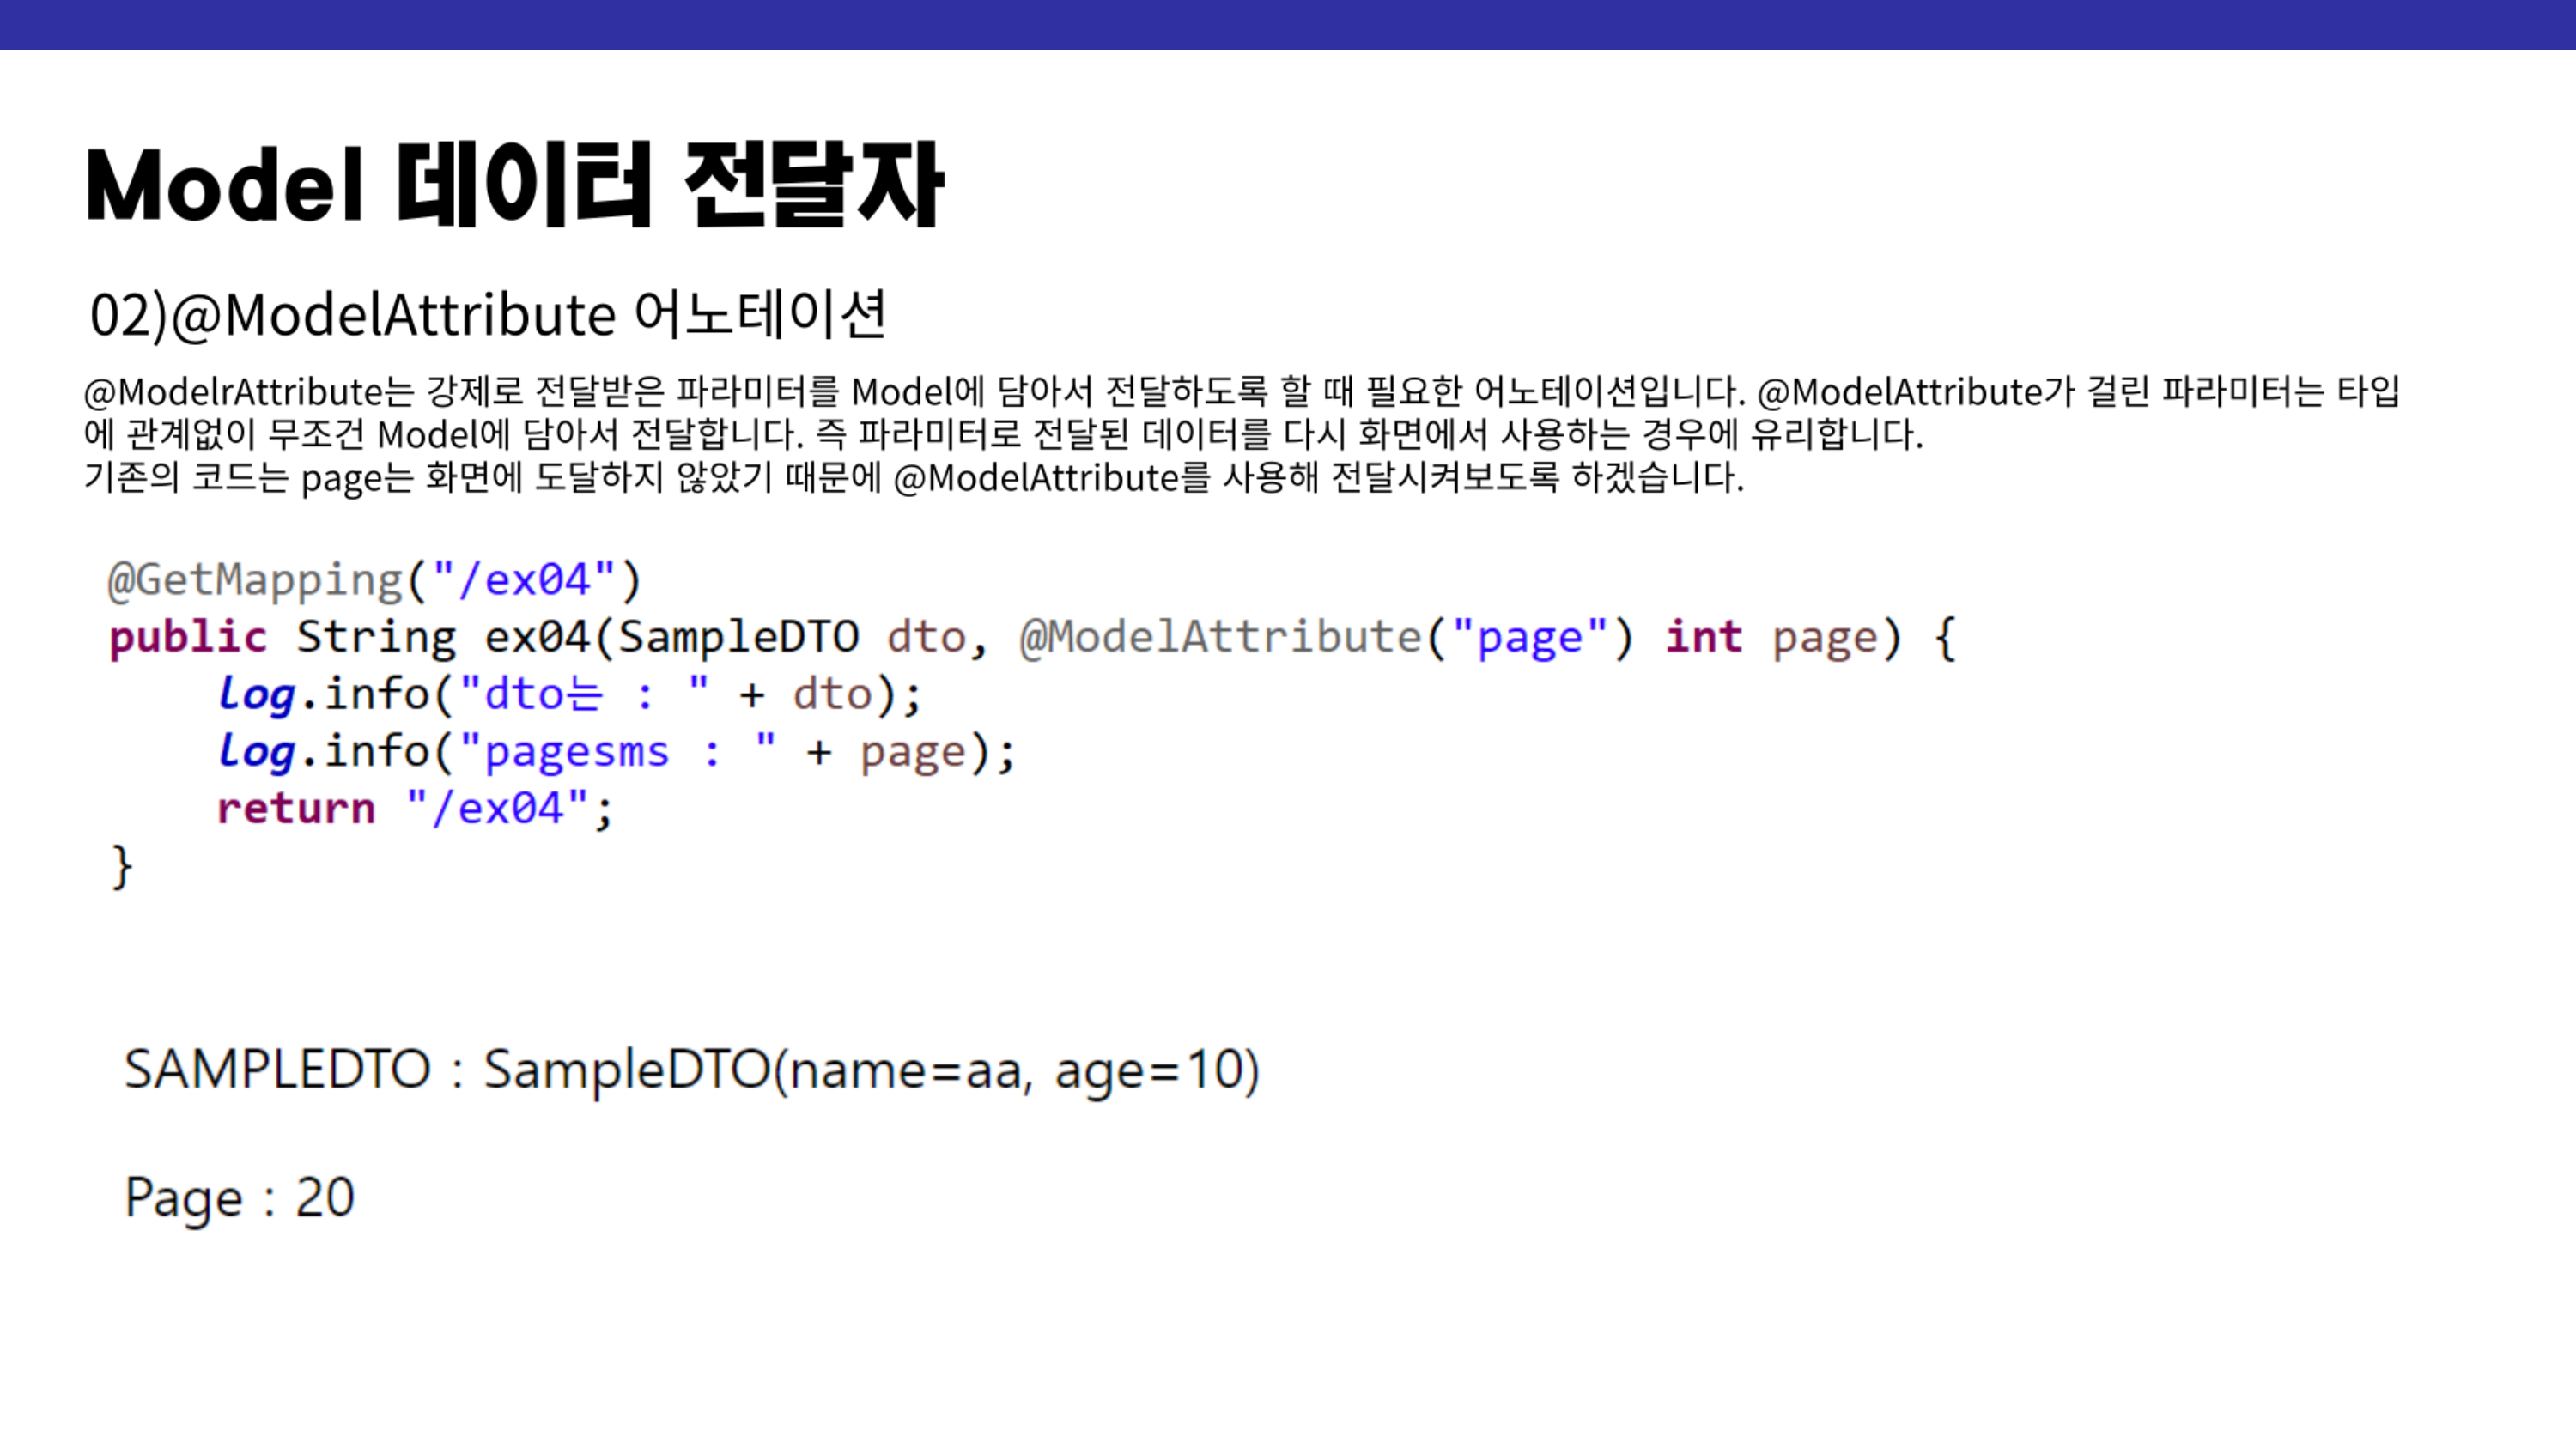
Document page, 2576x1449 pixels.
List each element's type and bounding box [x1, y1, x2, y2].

picture [0, 0, 2576, 1082]
text_box [98, 1017, 1350, 1283]
text_box [90, 551, 2012, 909]
